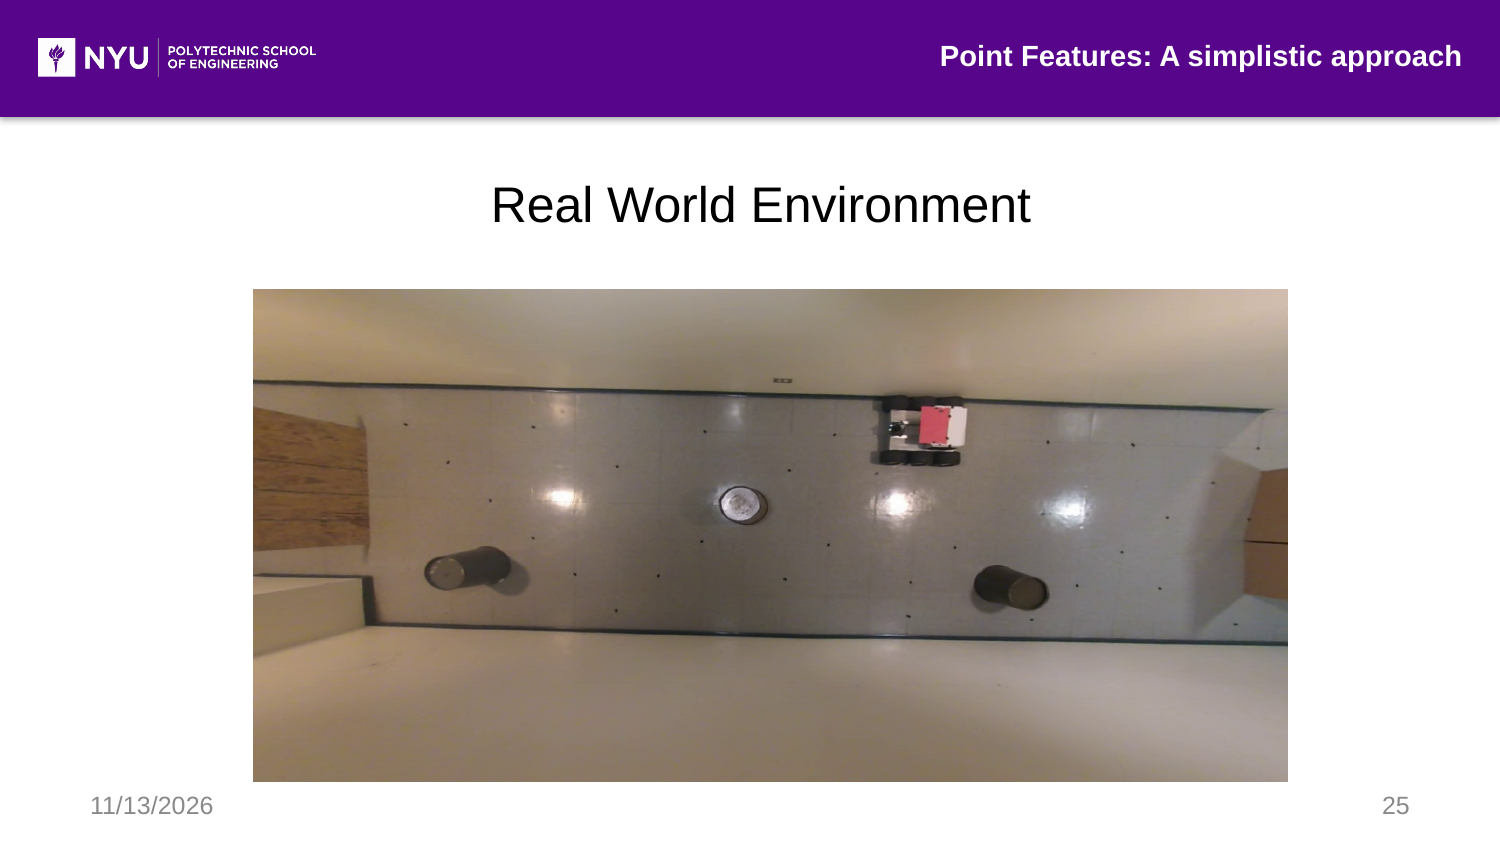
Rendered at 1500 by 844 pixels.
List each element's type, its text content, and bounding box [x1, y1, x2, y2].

slide_number 25 [1074, 782, 1425, 828]
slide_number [75, 782, 425, 828]
list Point Features: A simplistic approach [865, 37, 1463, 81]
text_box Real World Environment [476, 165, 1047, 241]
picture [253, 289, 1288, 783]
picture [38, 38, 316, 77]
